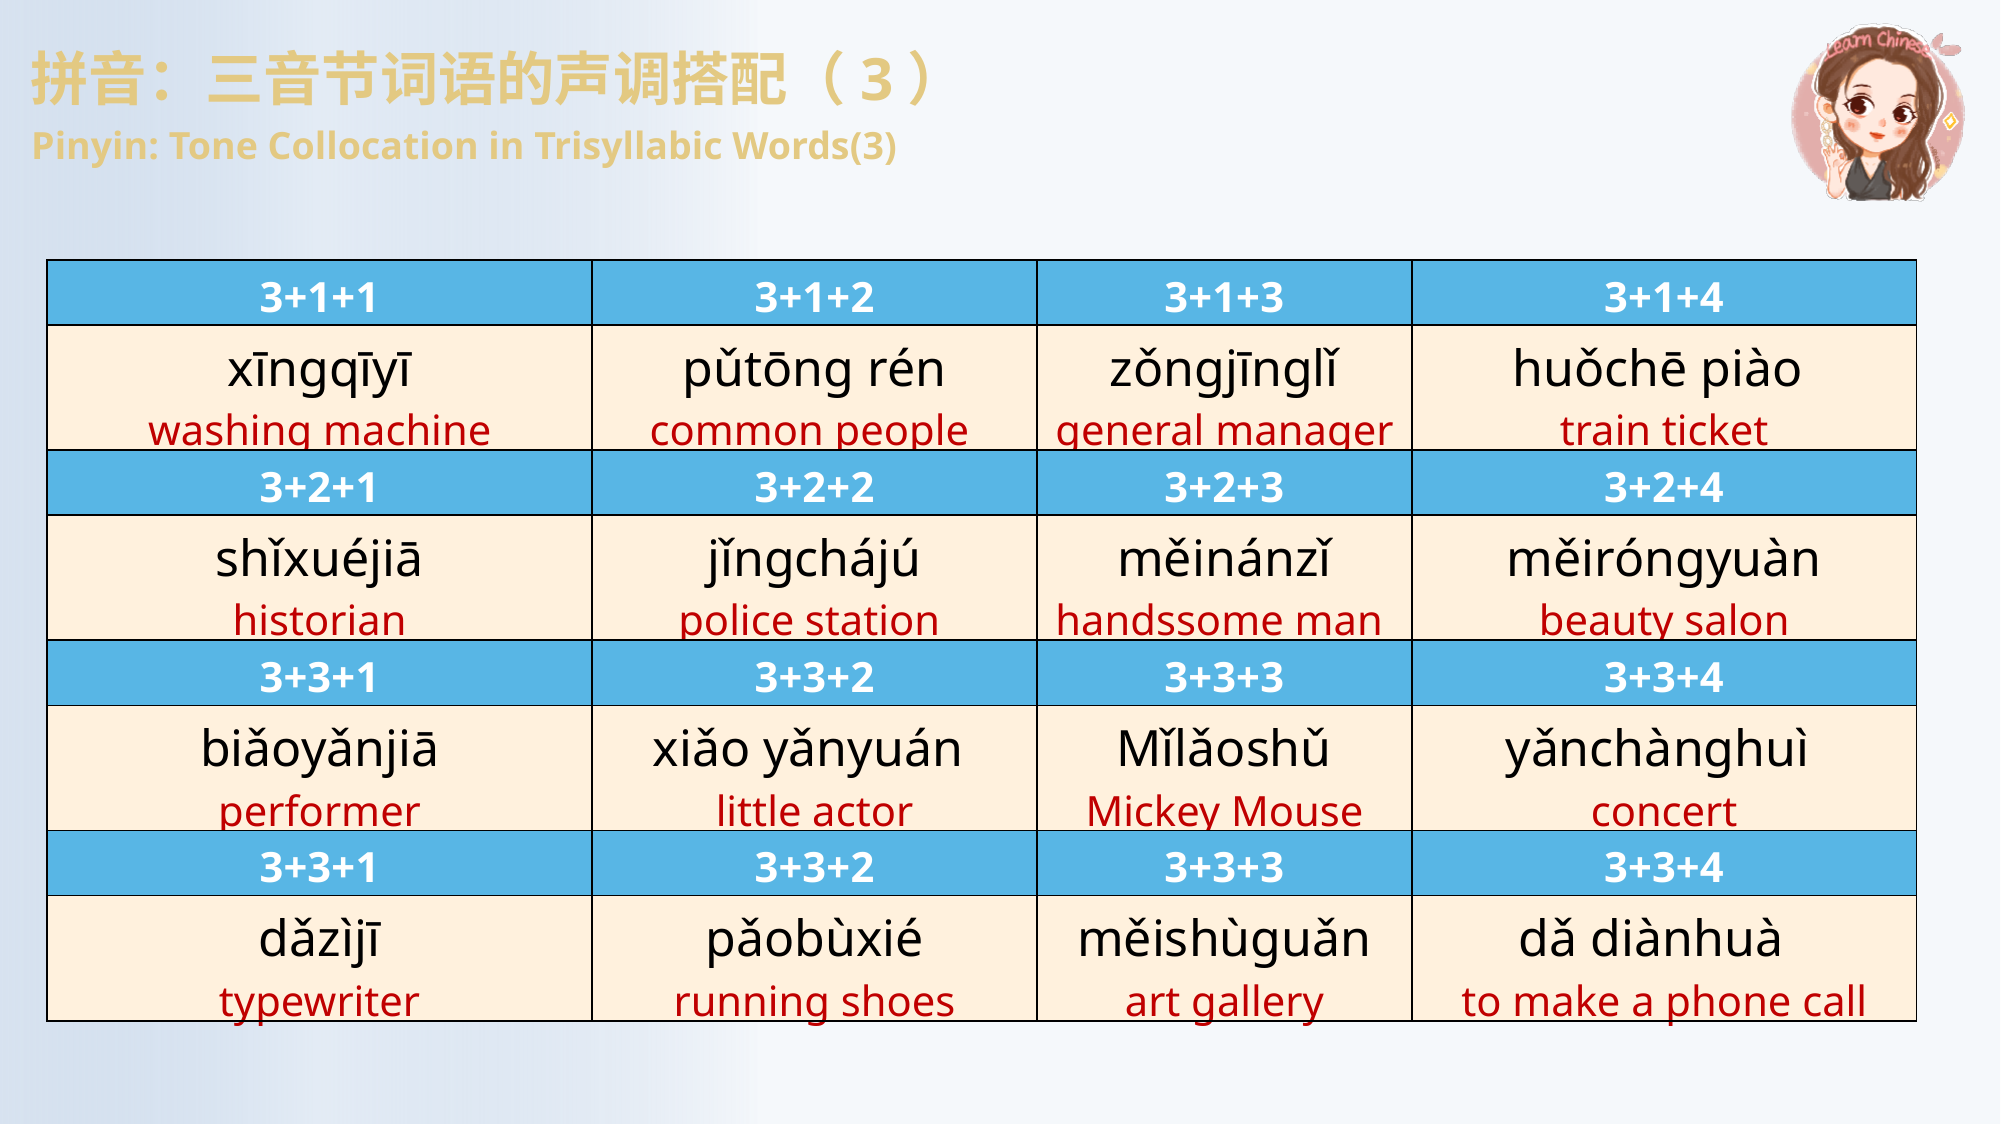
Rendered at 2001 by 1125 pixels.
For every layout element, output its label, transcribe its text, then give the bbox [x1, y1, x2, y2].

table_cell měiróngyuàn beauty salon [1413, 516, 1916, 639]
table_cell Mǐlǎoshǔ Mickey Mouse [1038, 706, 1411, 830]
table_cell měinánzǐ handssome man [1038, 516, 1411, 639]
table_cell měishùguǎn art gallery [1038, 896, 1411, 1020]
table_cell 3+2+4 [1413, 451, 1916, 514]
table_header 3+1+4 [1413, 261, 1916, 324]
table_cell 3+2+3 [1038, 451, 1411, 514]
table_cell biǎoyǎnjiā performer [48, 706, 591, 830]
table_cell pǎobùxié running shoes [593, 896, 1036, 1020]
table_cell 3+3+2 [593, 831, 1036, 895]
table_cell 3+3+1 [48, 641, 591, 705]
table_cell dǎ diànhuà to make a phone call [1413, 896, 1916, 1020]
table_cell 3+3+2 [593, 641, 1036, 705]
table_cell huǒchē piào train ticket [1413, 326, 1916, 449]
table_header 3+1+3 [1038, 261, 1411, 324]
table_cell 3+2+2 [593, 451, 1036, 514]
table_cell shǐxuéjiā historian [48, 516, 591, 639]
table_header 3+1+2 [593, 261, 1036, 324]
table_cell dǎzìjī typewriter [48, 896, 591, 1020]
picture [0, 0, 2001, 1125]
table_cell xiǎo yǎnyuán little actor [593, 706, 1036, 830]
table_cell 3+3+3 [1038, 641, 1411, 705]
table_cell 3+3+4 [1413, 831, 1916, 895]
table_cell 3+3+4 [1413, 641, 1916, 705]
table_cell pǔtōng rén common people [593, 326, 1036, 449]
table_cell 3+3+1 [48, 831, 591, 895]
table_header 3+1+1 [48, 261, 591, 324]
table_cell jǐngchájú police station [593, 516, 1036, 639]
table_cell yǎnchànghuì concert [1413, 706, 1916, 830]
table_cell 3+3+3 [1038, 831, 1411, 895]
table_cell zǒngjīnglǐ general manager [1038, 326, 1411, 449]
text_box 拼音：三音节词语的声调搭配（3） [15, 35, 981, 120]
table_cell xīngqīyī washing machine [48, 326, 591, 449]
table_cell 3+2+1 [48, 451, 591, 514]
text_box Pinyin: Tone Collocation in Trisyllabic Words(3) [16, 115, 913, 175]
